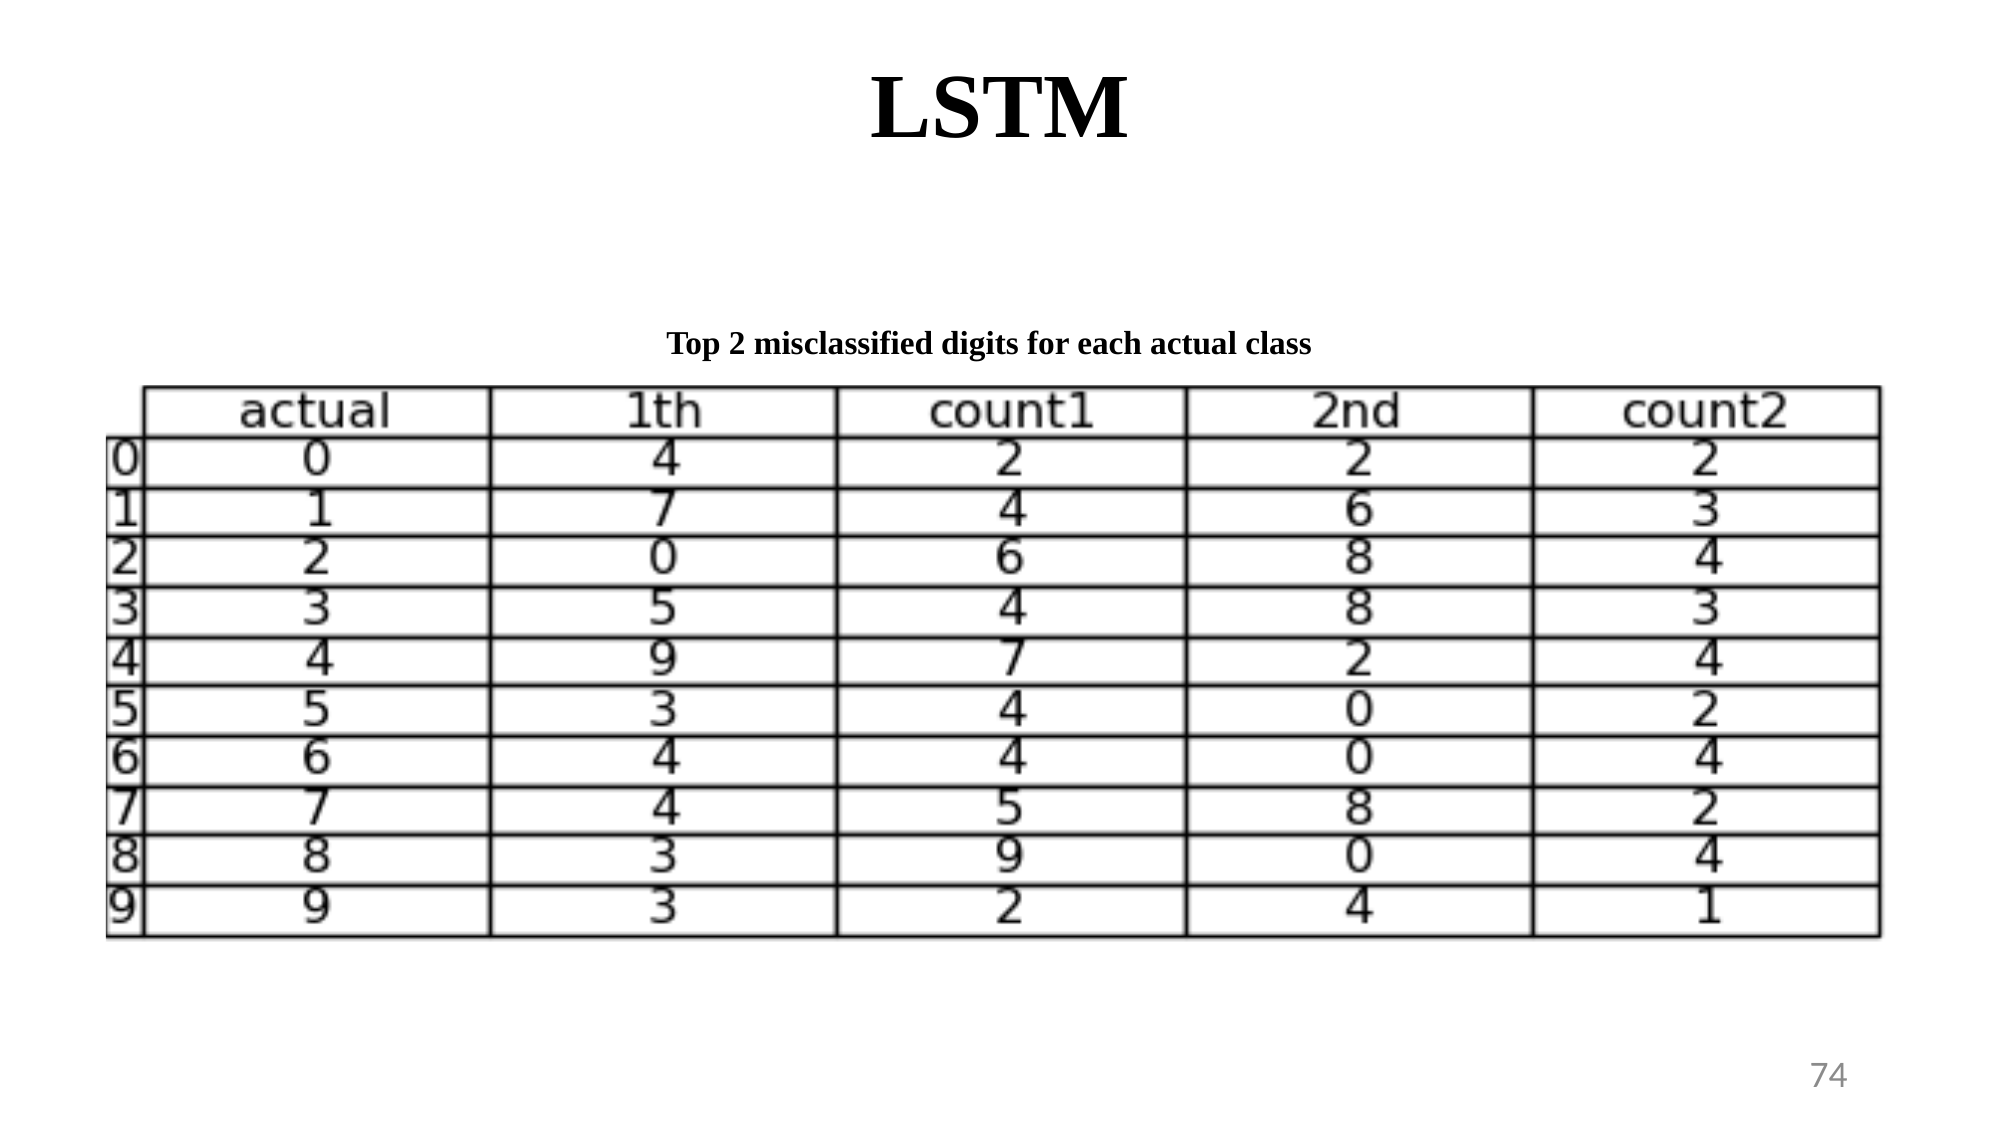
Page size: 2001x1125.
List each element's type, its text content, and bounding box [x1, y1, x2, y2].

slide_number 74 [1412, 1042, 1863, 1103]
title LSTM [0, 33, 2000, 183]
picture [105, 385, 1895, 953]
text_box Top 2 misclassified digits for each actual class [651, 314, 1349, 370]
